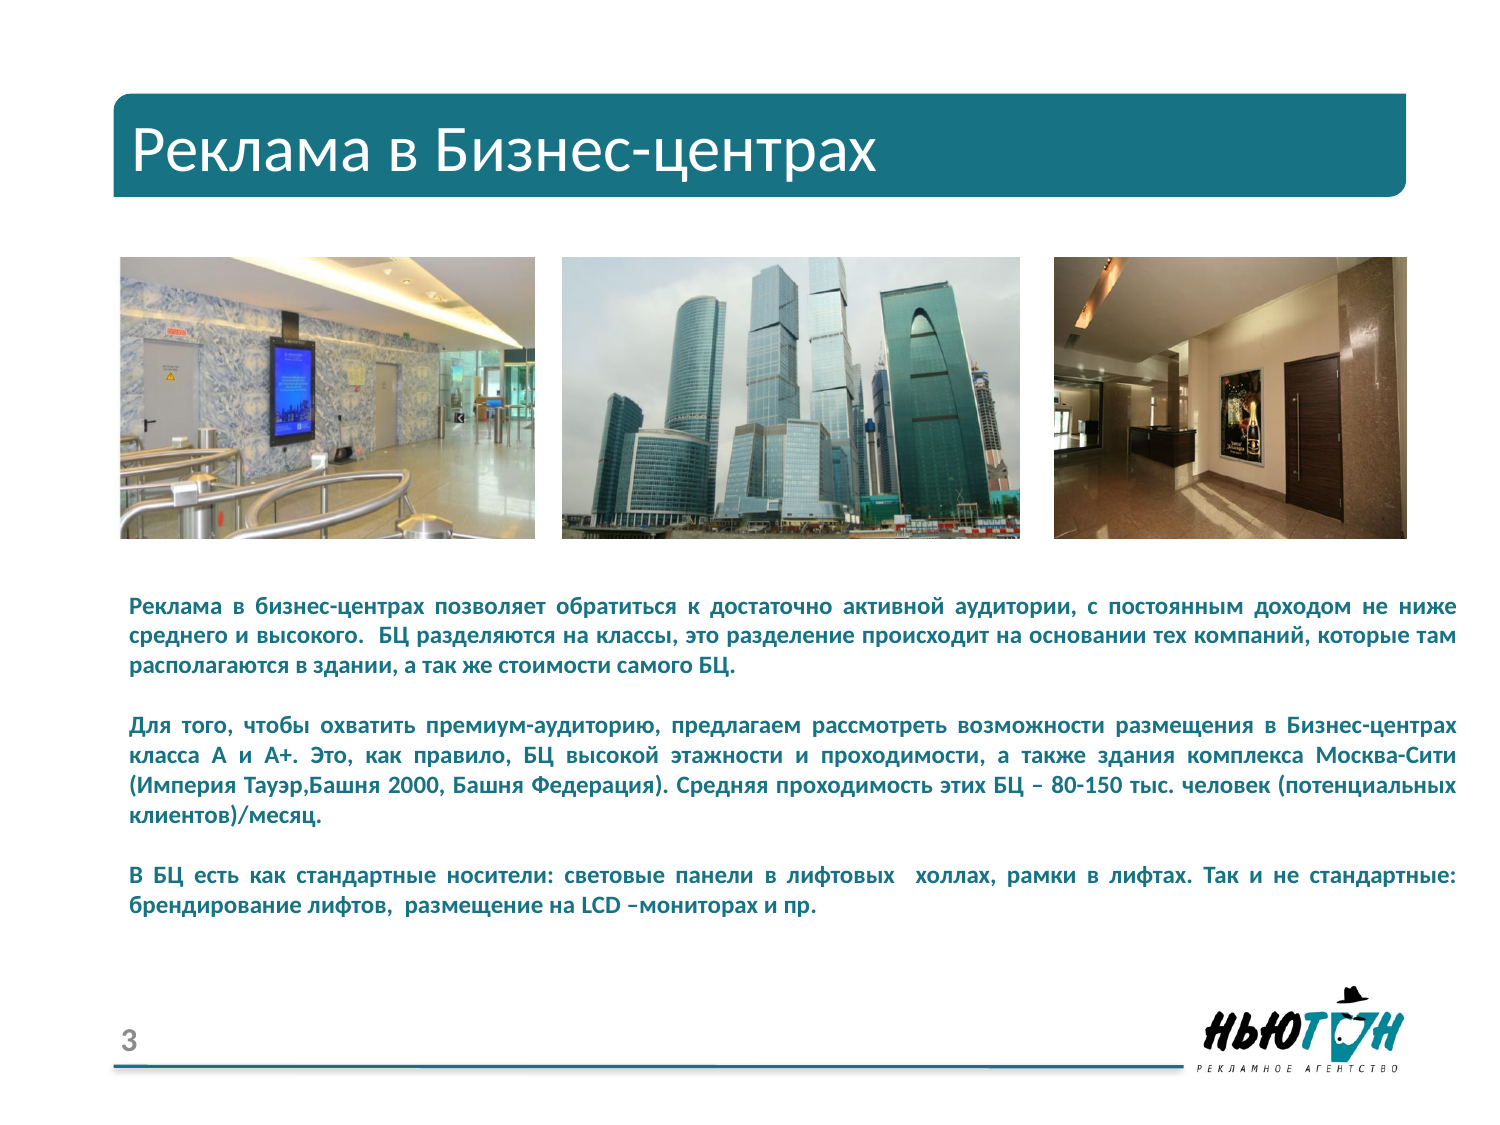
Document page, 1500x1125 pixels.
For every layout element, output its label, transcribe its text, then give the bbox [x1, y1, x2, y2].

slide_number 3 [67, 1007, 153, 1068]
picture [1054, 257, 1407, 540]
picture [1195, 984, 1407, 1078]
text_box Реклама в бизнес-центрах позволяет обратиться к достаточно активной аудитории, с постоянным доходом не ниже среднего и высокого. БЦ разделяются на классы, это разделение происходит на основании тех компаний, которые там располагаются в здании, а так же стоимости самого БЦ. Для того, чтобы охватить премиум-аудиторию, предлагаем рассмотреть возможности размещения в Бизнес-центрах класса А и А+. Это, как правило, БЦ высокой этажности и проходимости, а также здания комплекса Москва-Сити (Империя Тауэр,Башня 2000, Башня Федерация). Средняя проходимость этих БЦ – 80-150 тыс. человек (потенциальных клиентов)/месяц. В БЦ есть как стандартные носители: световые панели в лифтовых холлах, рамки в лифтах. Так и не стандартные: брендирование лифтов, размещение на LCD –мониторах и пр. [114, 581, 1474, 1066]
picture [114, 257, 535, 540]
picture [562, 257, 1020, 540]
text_box Реклама в Бизнес-центрах [113, 93, 1407, 197]
